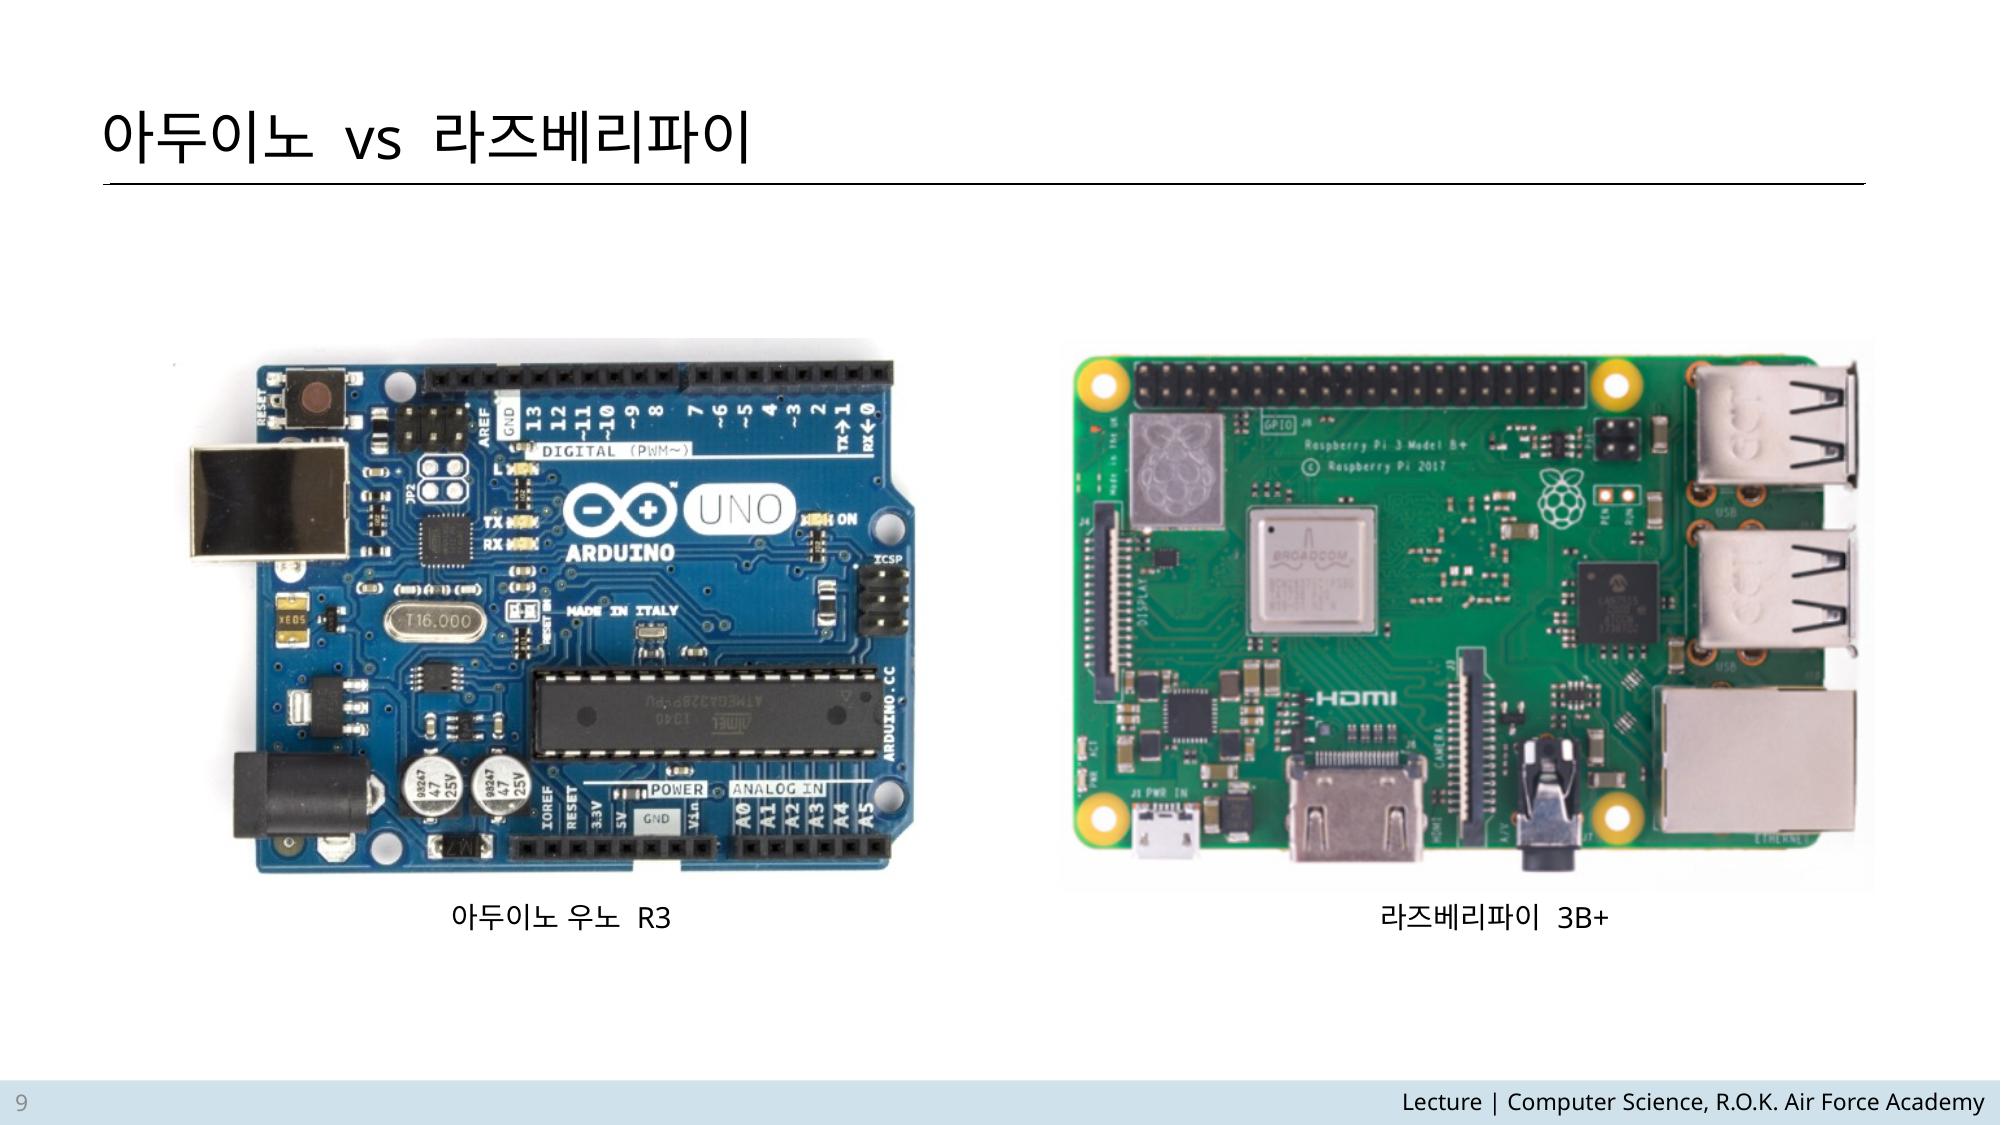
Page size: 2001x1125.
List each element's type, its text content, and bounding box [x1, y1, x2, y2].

picture [1058, 338, 1875, 893]
slide_number 9 [0, 1086, 114, 1123]
list 아두이노 vs 라즈베리파이 [90, 109, 1862, 172]
text_box 아두이노 우노 R3 [436, 892, 687, 942]
picture [173, 338, 951, 892]
text_box 라즈베리파이 3B+ [1365, 893, 1625, 942]
